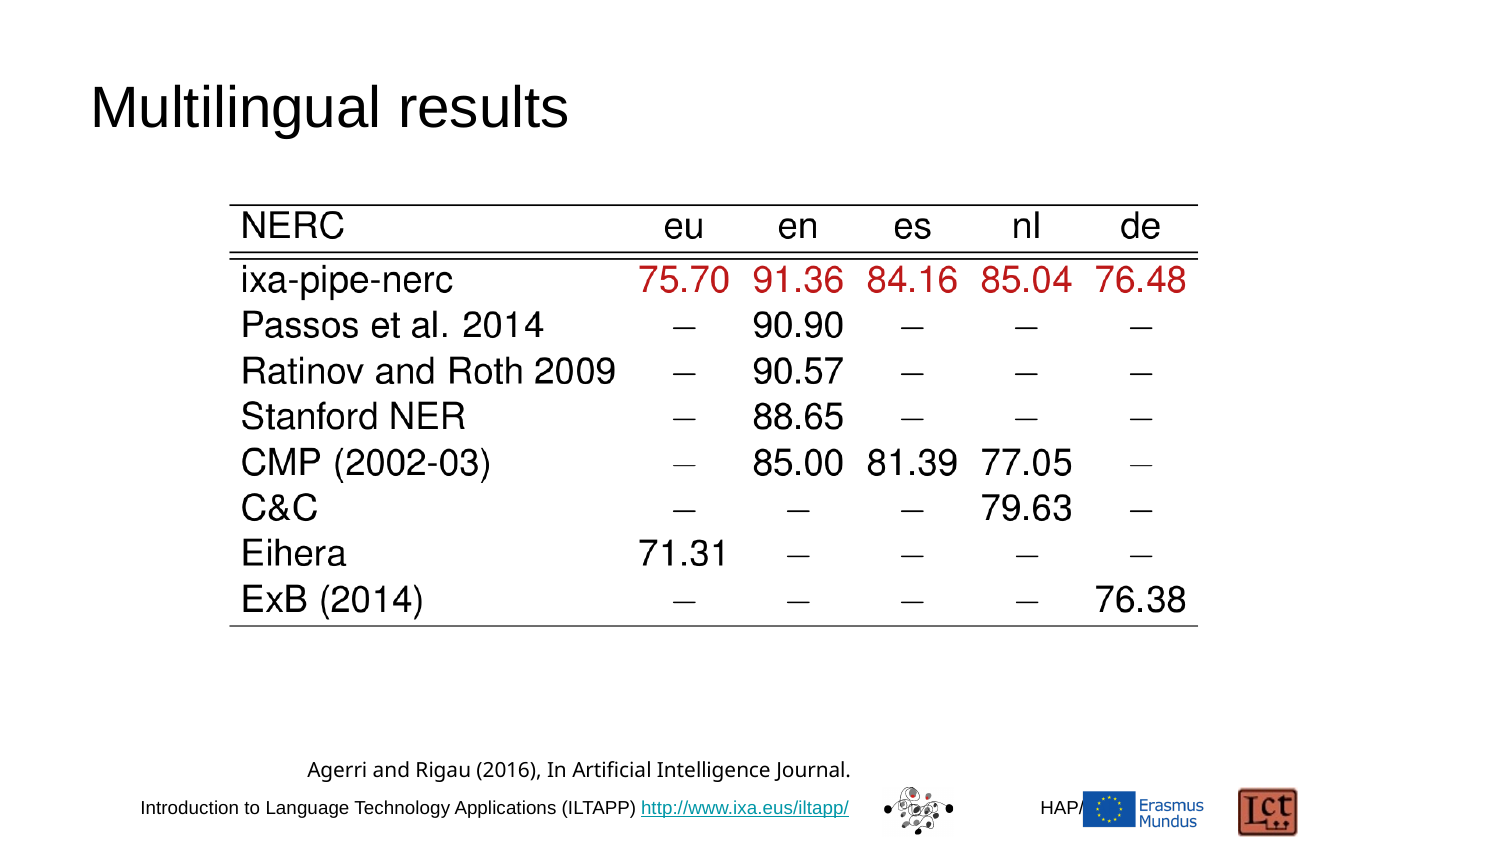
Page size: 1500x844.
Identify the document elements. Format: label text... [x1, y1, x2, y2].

picture [219, 186, 1234, 659]
picture [1078, 797, 1215, 840]
title Multilingual results [75, 33, 1425, 175]
picture [1238, 787, 1298, 837]
picture [882, 797, 954, 837]
text_box Agerri and Rigau (2016), In Artificial Intelligence Journal. [292, 741, 1284, 797]
